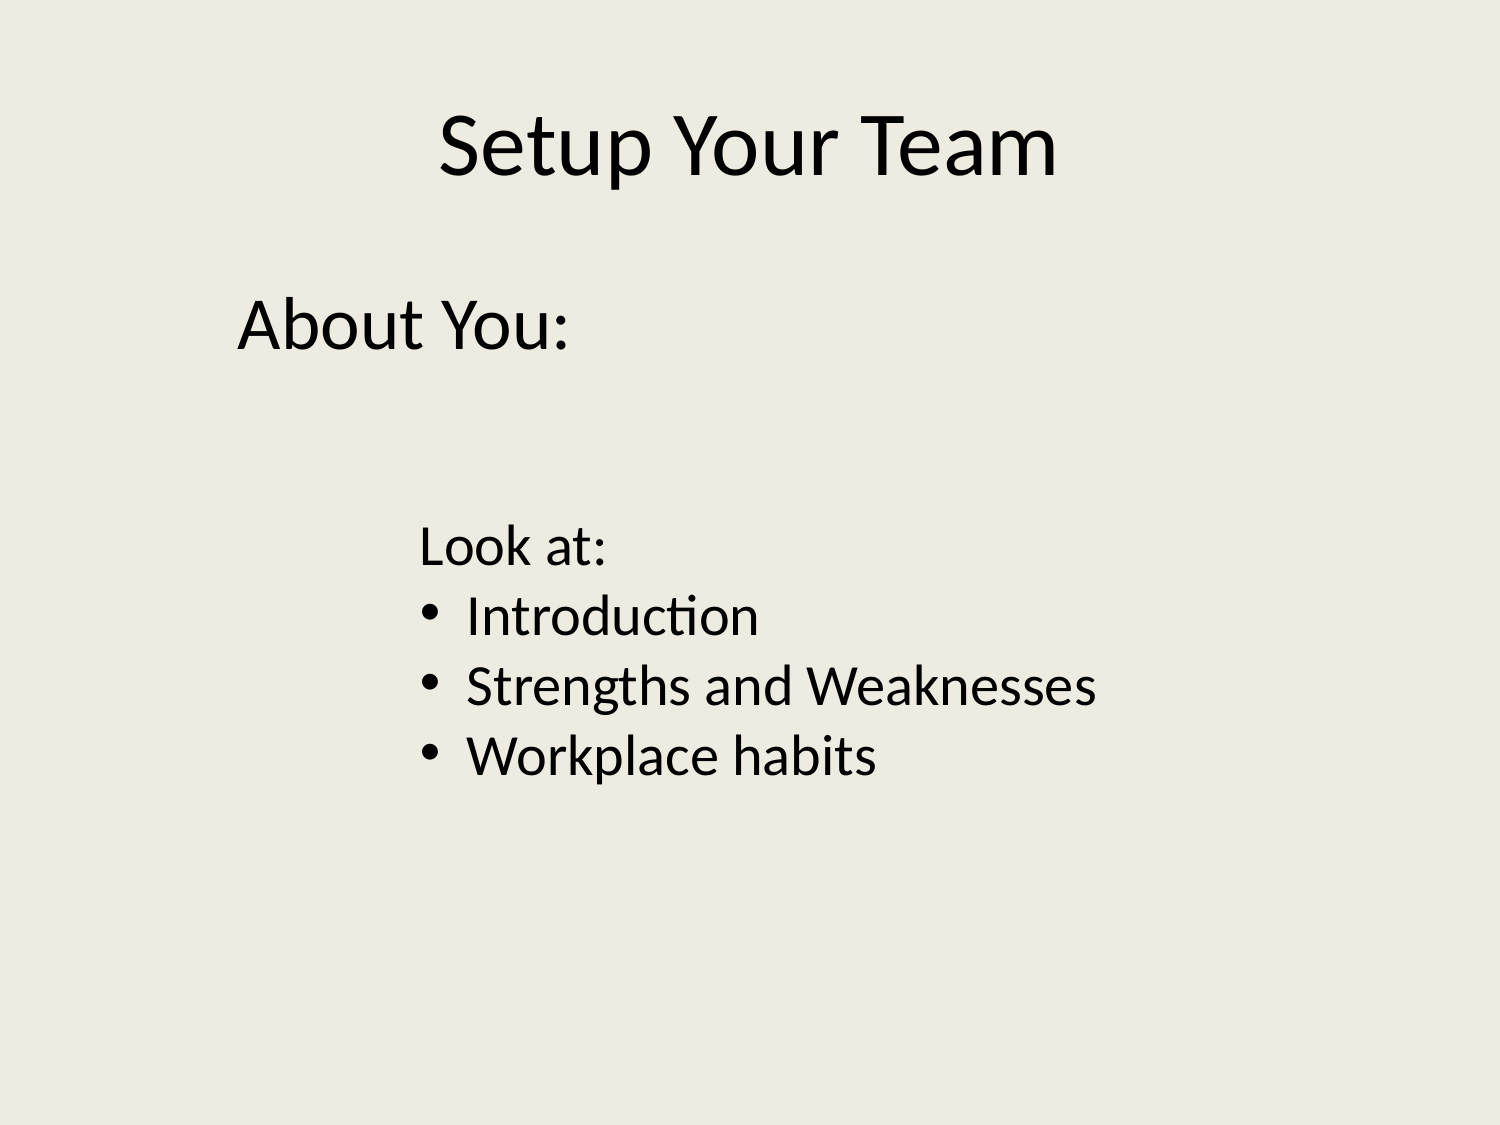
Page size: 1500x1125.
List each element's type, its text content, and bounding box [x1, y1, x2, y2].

title Setup Your Team [75, 45, 1425, 233]
text_box About You: [222, 267, 587, 553]
text_box Look at: Introduction Strengths and Weaknesses Workplace habits [405, 499, 1112, 795]
